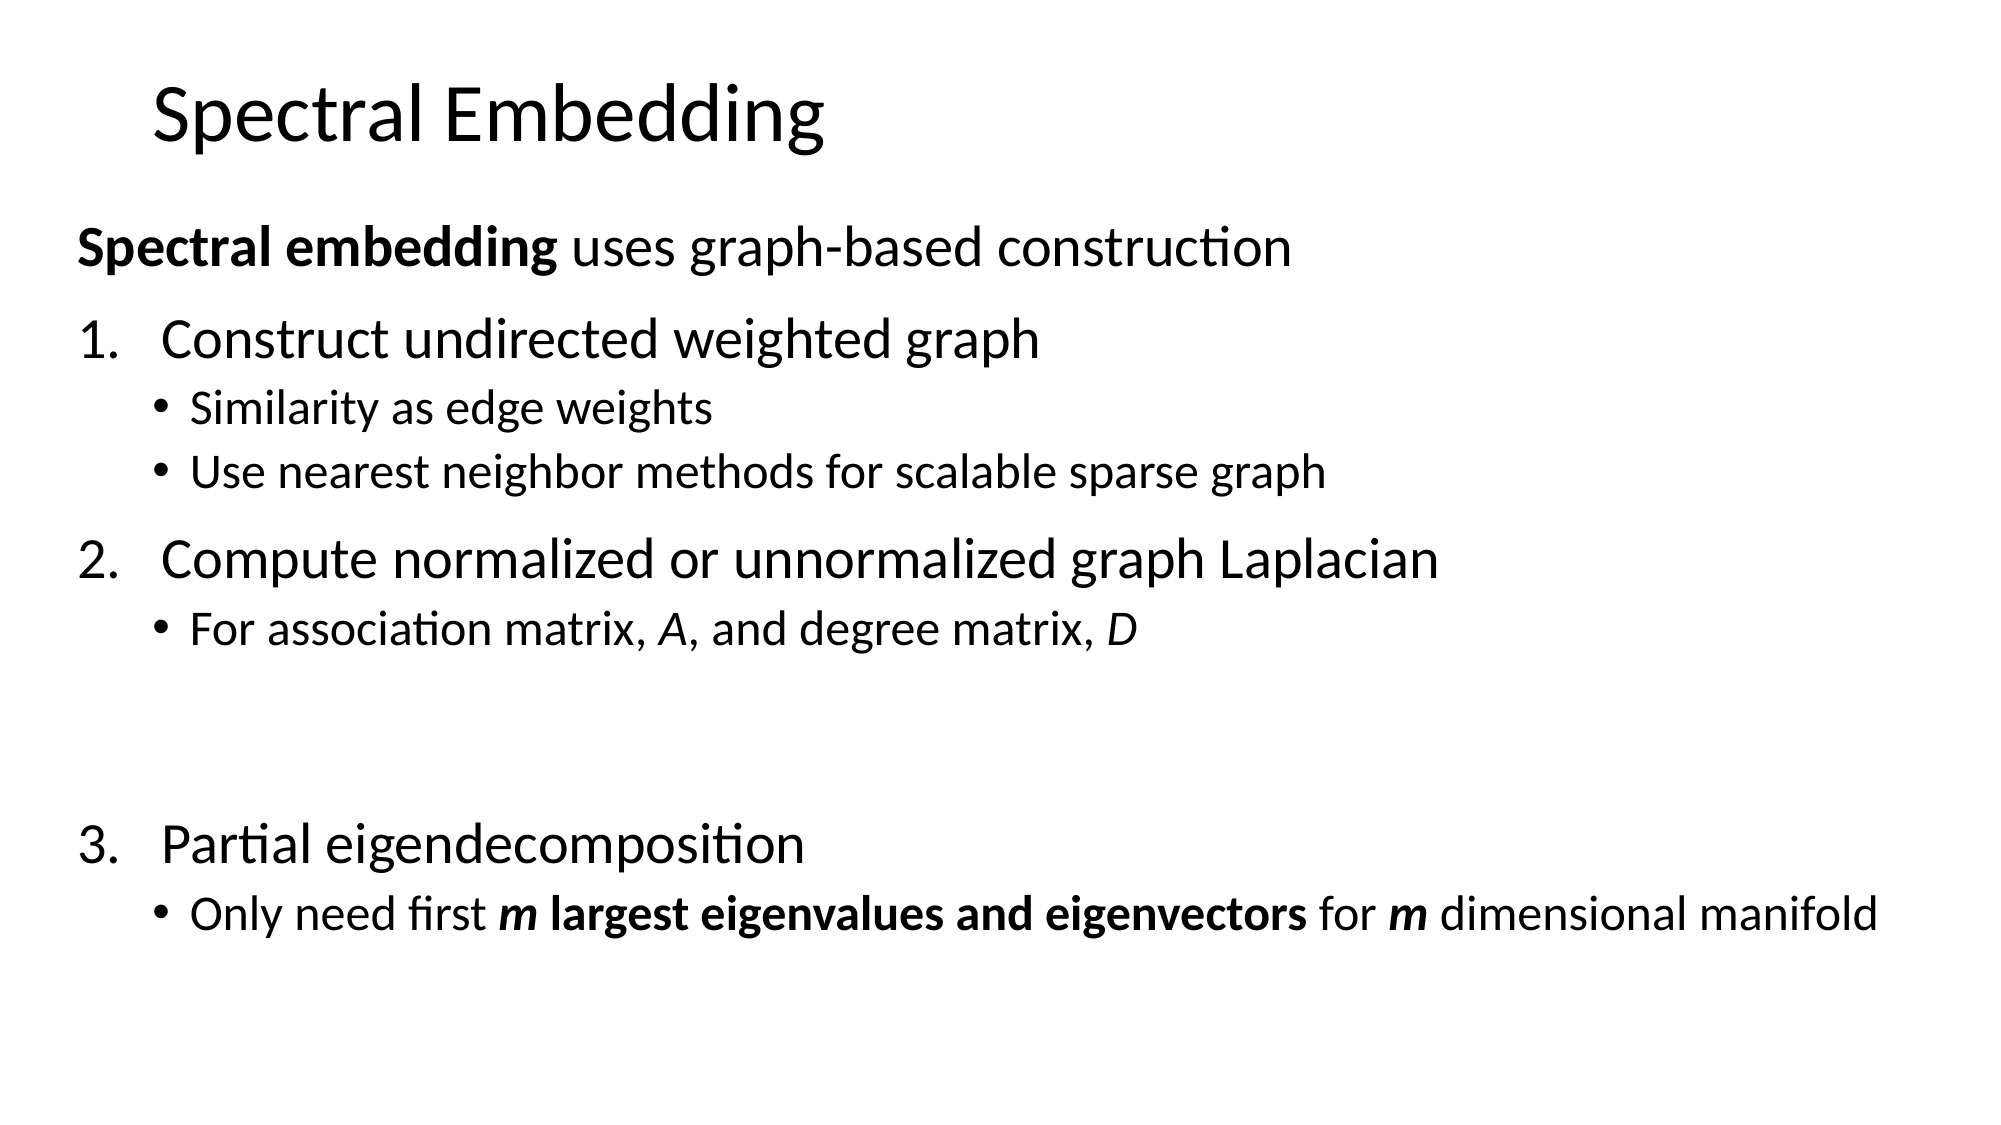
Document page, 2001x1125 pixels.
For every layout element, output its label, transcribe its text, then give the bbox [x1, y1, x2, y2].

title Spectral Embedding [137, 59, 1863, 170]
